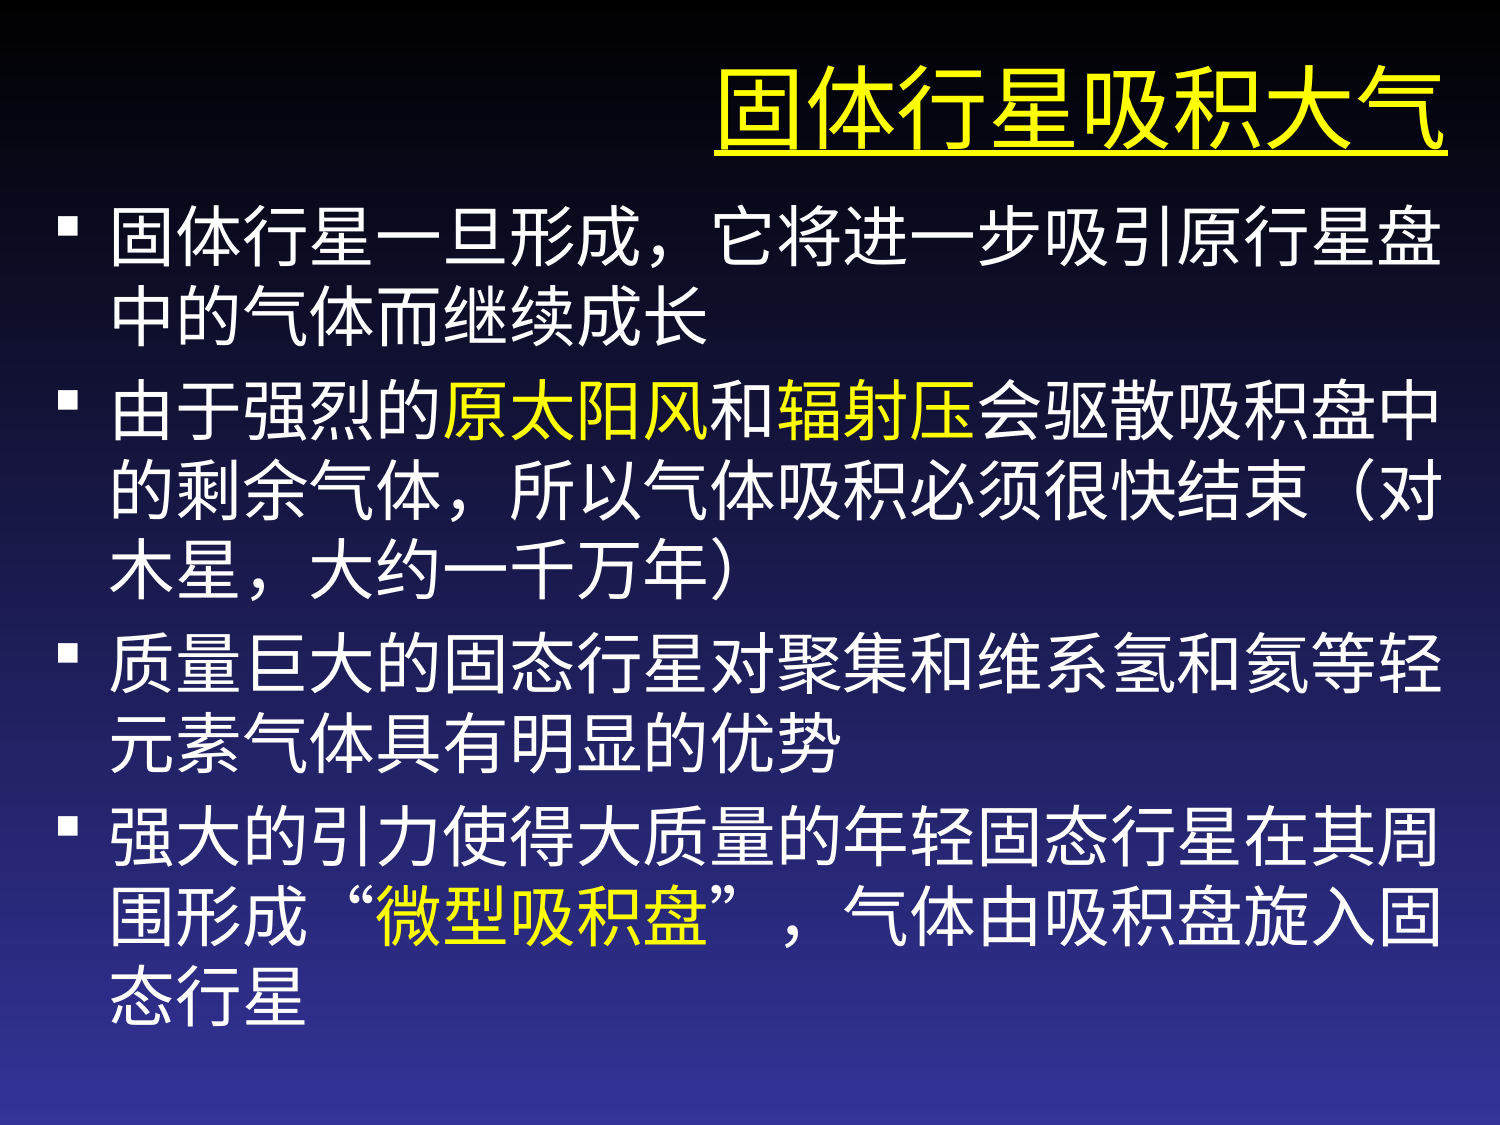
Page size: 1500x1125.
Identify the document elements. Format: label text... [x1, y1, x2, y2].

list 固体行星一旦形成，它将进一步吸引原行星盘中的气体而继续成长 由于强烈的原太阳风和辐射压会驱散吸积盘中的剩余气体，所以气体吸积必须很快结束（对木星，大约一千万年） 质量巨大的固态行星对聚集和维系氢和氦等轻元素气体具有明显的优势 强大的引力使得大质量的年轻固态行星在其周围形成“微型吸积盘”，气体由吸积盘旋入固态行星 [37, 187, 1475, 1050]
title 固体行星吸积大气 [62, 50, 1463, 163]
